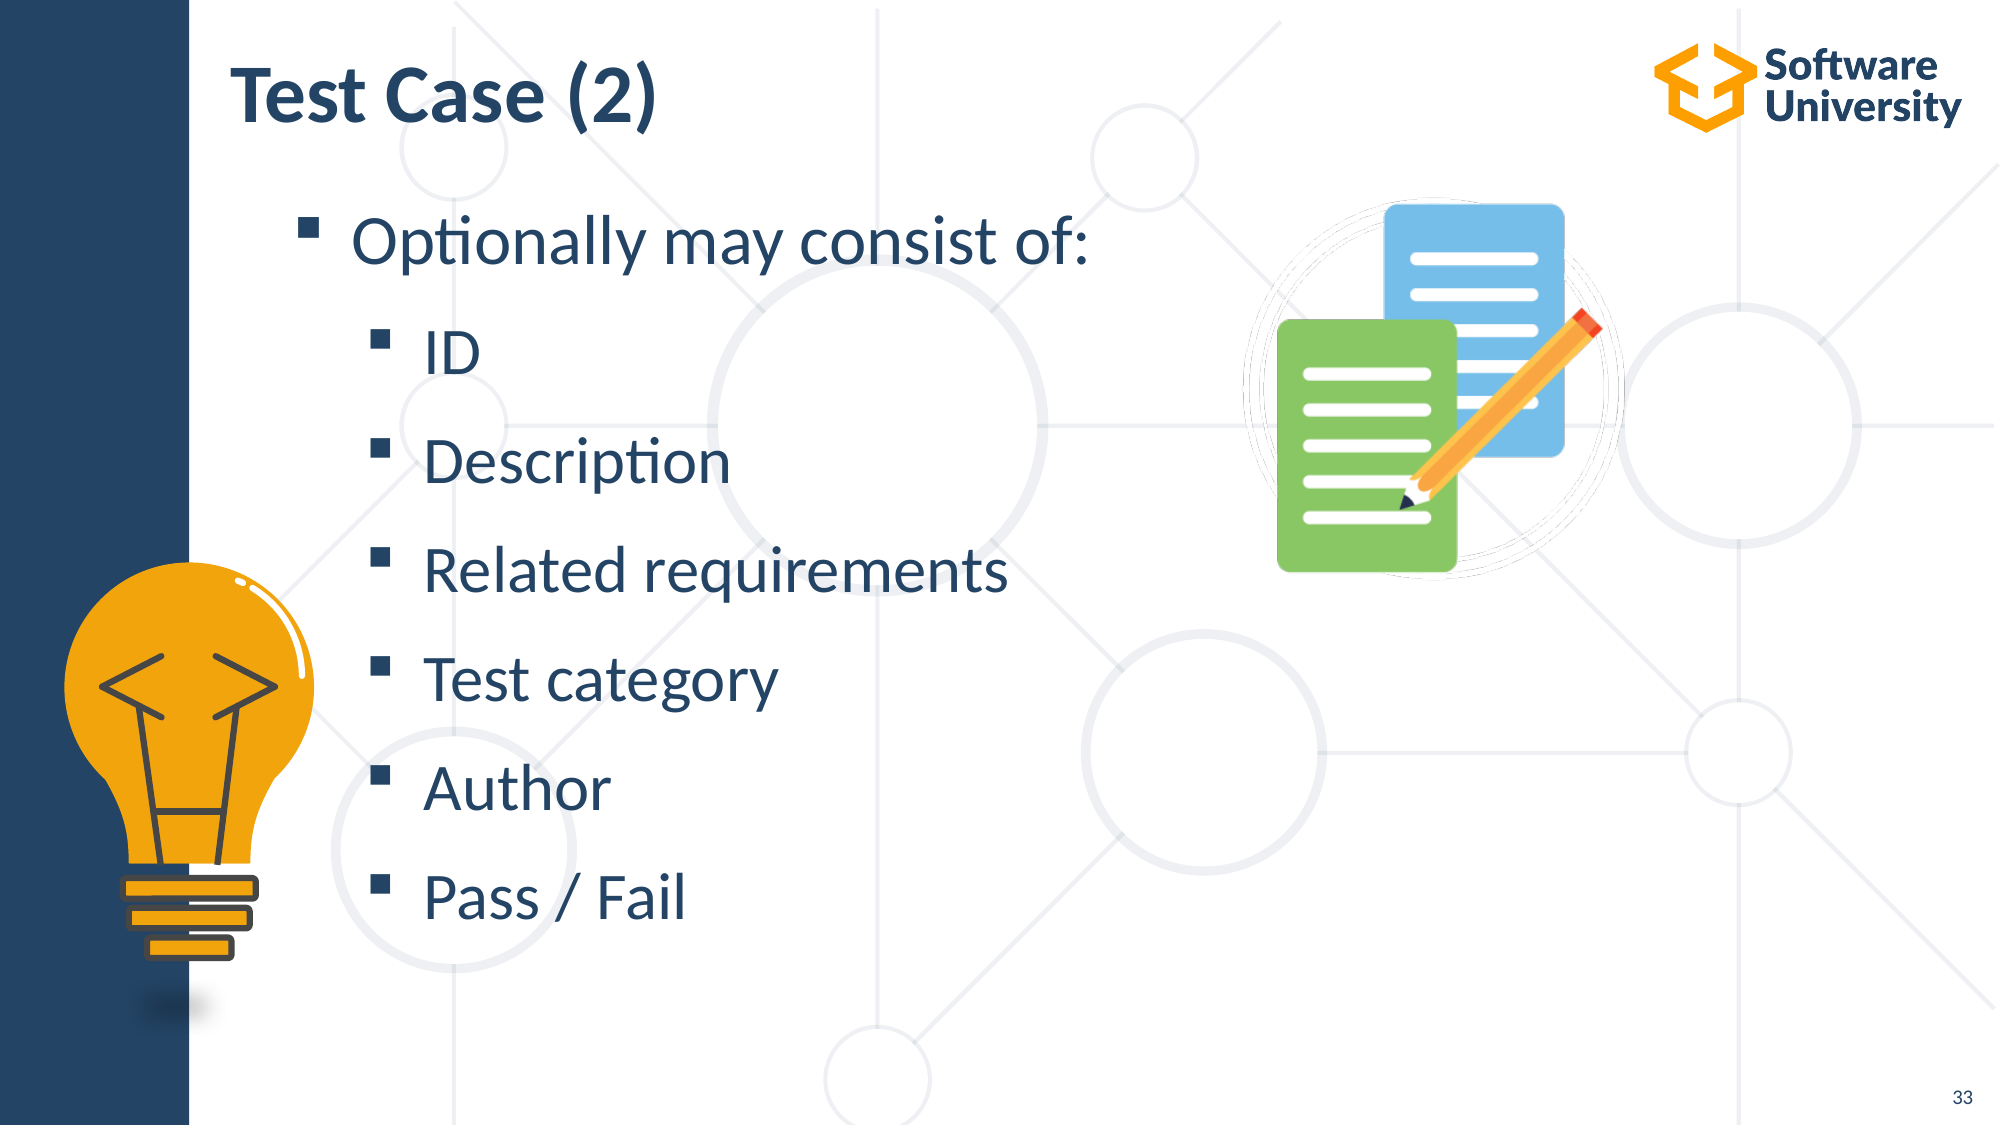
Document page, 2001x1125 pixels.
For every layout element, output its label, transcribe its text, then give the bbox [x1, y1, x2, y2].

slide_number 33 [1927, 1067, 1989, 1117]
picture [1144, 31, 1973, 668]
title Test Case (2) [212, 16, 1628, 162]
list Optionally may consist of: ID Description Related requirements Test category Author Pass / Fail [274, 183, 1968, 1094]
